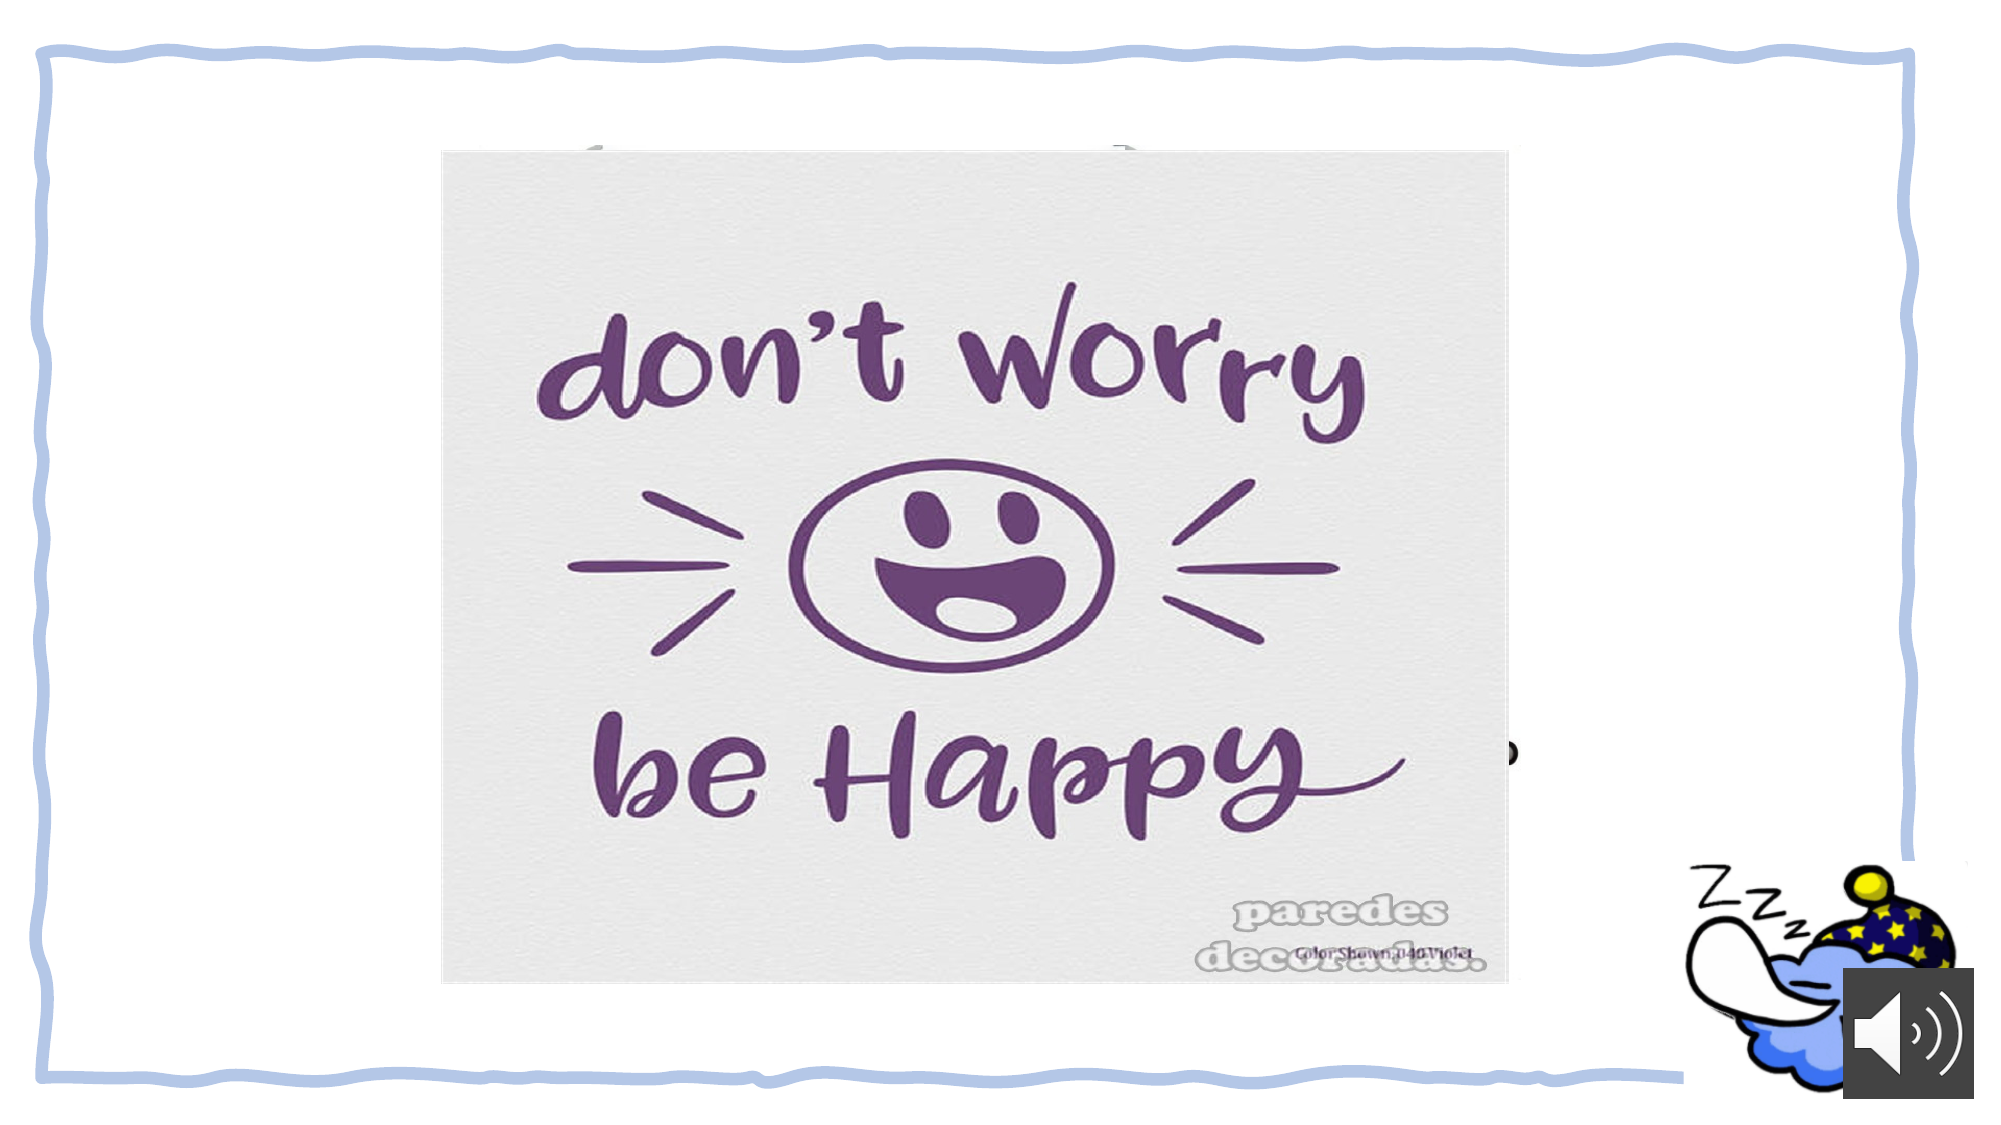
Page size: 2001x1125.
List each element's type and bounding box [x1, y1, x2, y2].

picture [441, 145, 1521, 984]
picture [1683, 861, 1975, 1107]
text_box [35, 48, 1913, 1084]
